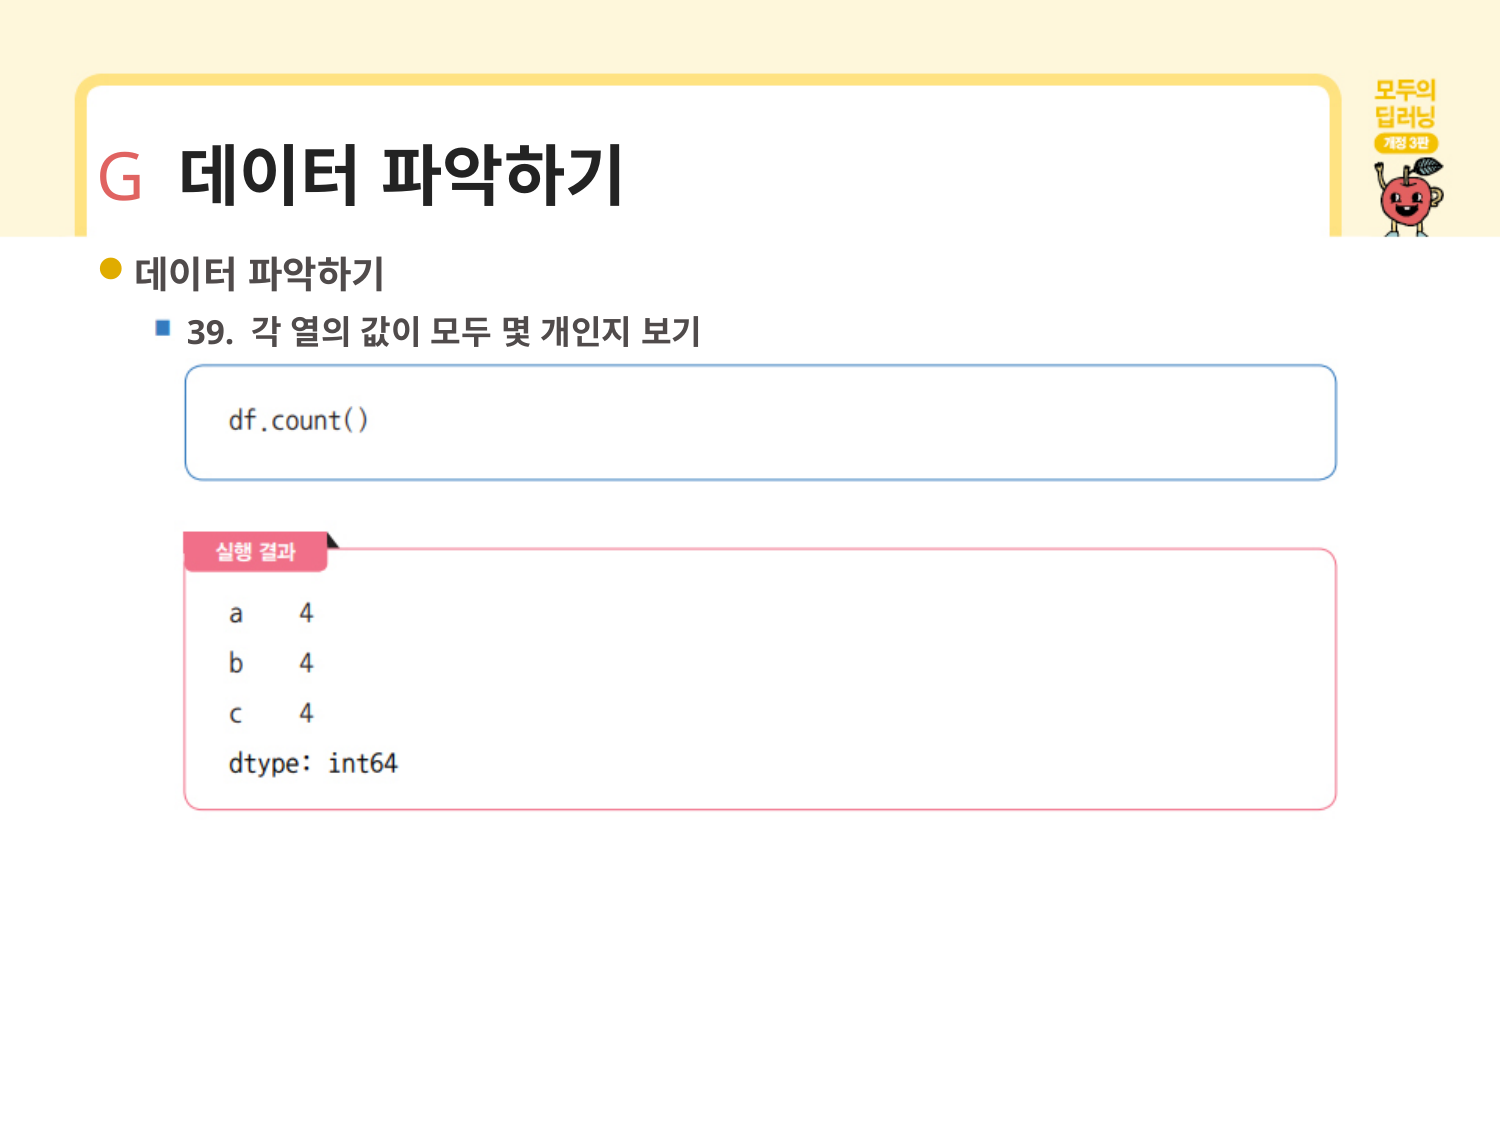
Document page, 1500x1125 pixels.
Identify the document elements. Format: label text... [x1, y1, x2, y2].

title G 데이터 파악하기 [81, 90, 1412, 222]
picture [0, 0, 1500, 1125]
list 데이터 파악하기 39. 각 열의 값이 모두 몇 개인지 보기 [81, 239, 1412, 1054]
